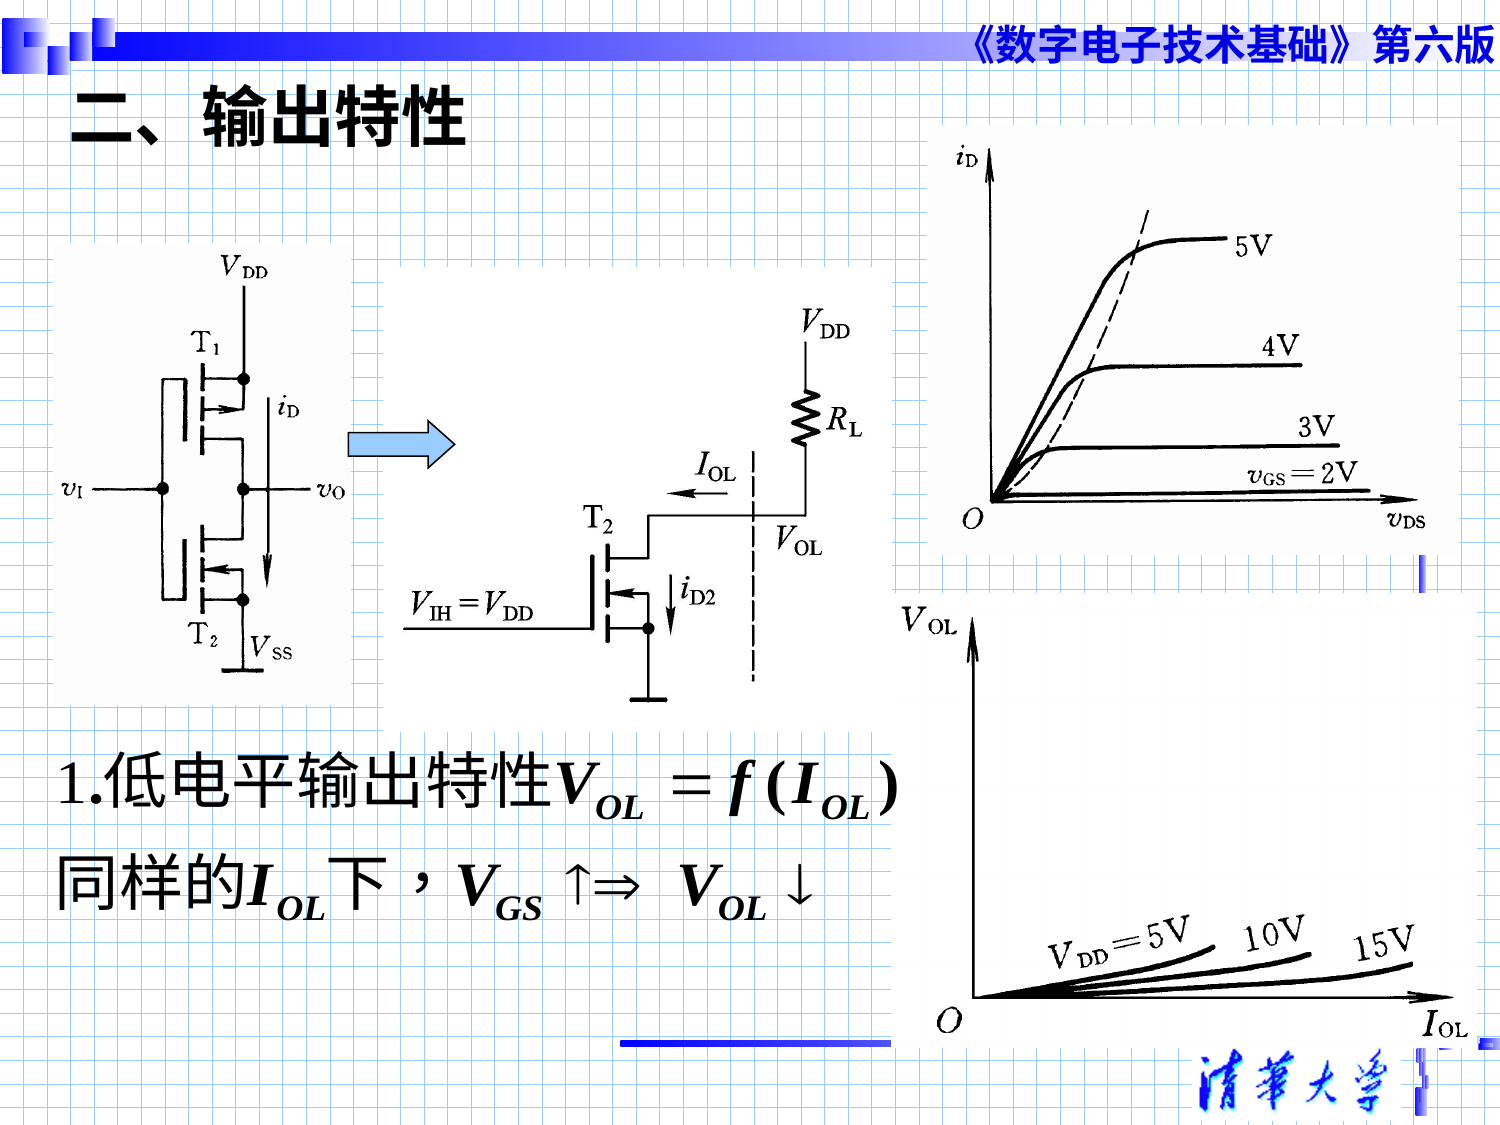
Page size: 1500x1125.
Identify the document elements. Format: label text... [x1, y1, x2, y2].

text_box [355, 432, 378, 457]
title 二、输出特性 [53, 42, 1404, 188]
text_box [926, 125, 1460, 556]
picture [383, 266, 1477, 1121]
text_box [52, 739, 912, 935]
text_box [52, 243, 351, 705]
